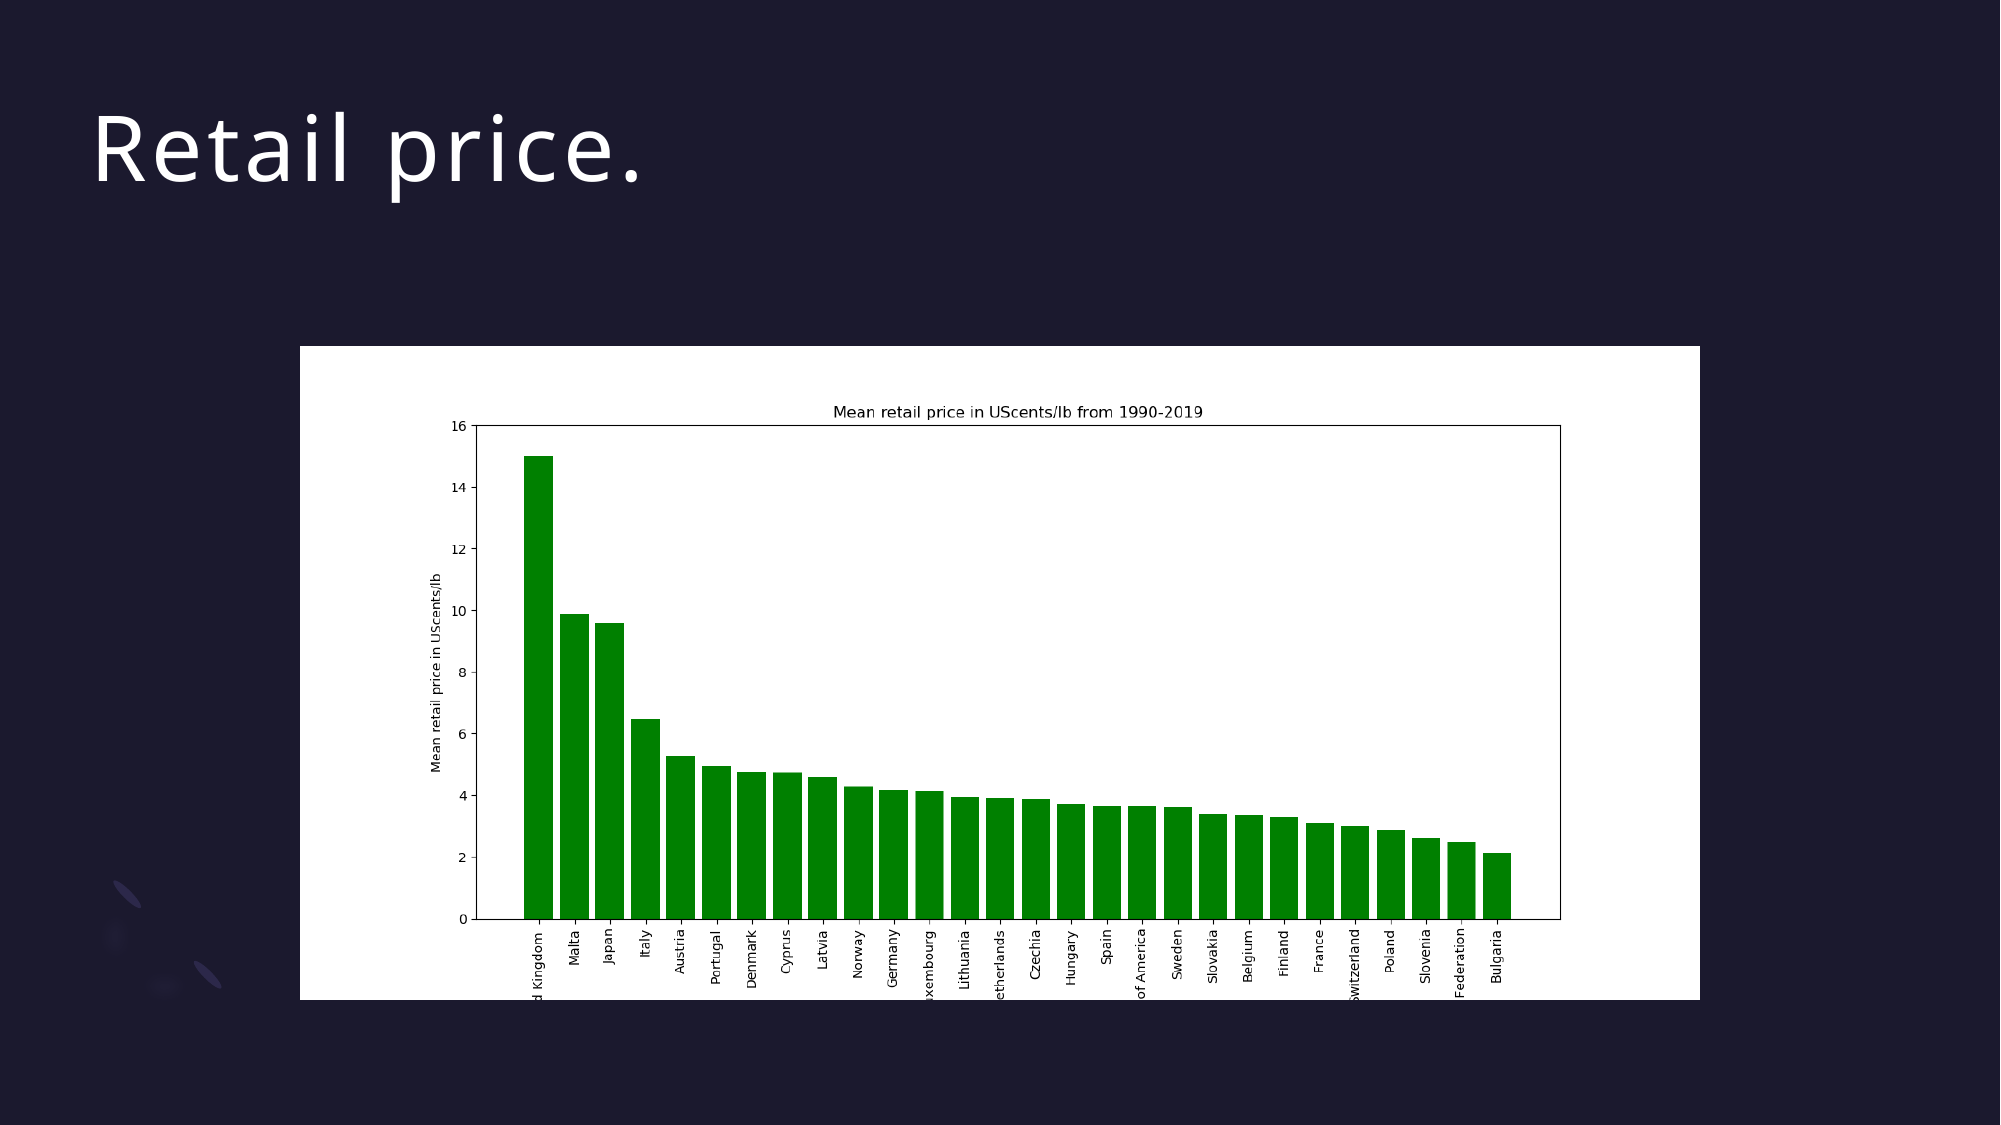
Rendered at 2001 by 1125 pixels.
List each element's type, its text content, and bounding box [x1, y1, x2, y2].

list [300, 346, 1700, 1000]
title Retail price. [90, 90, 1910, 309]
